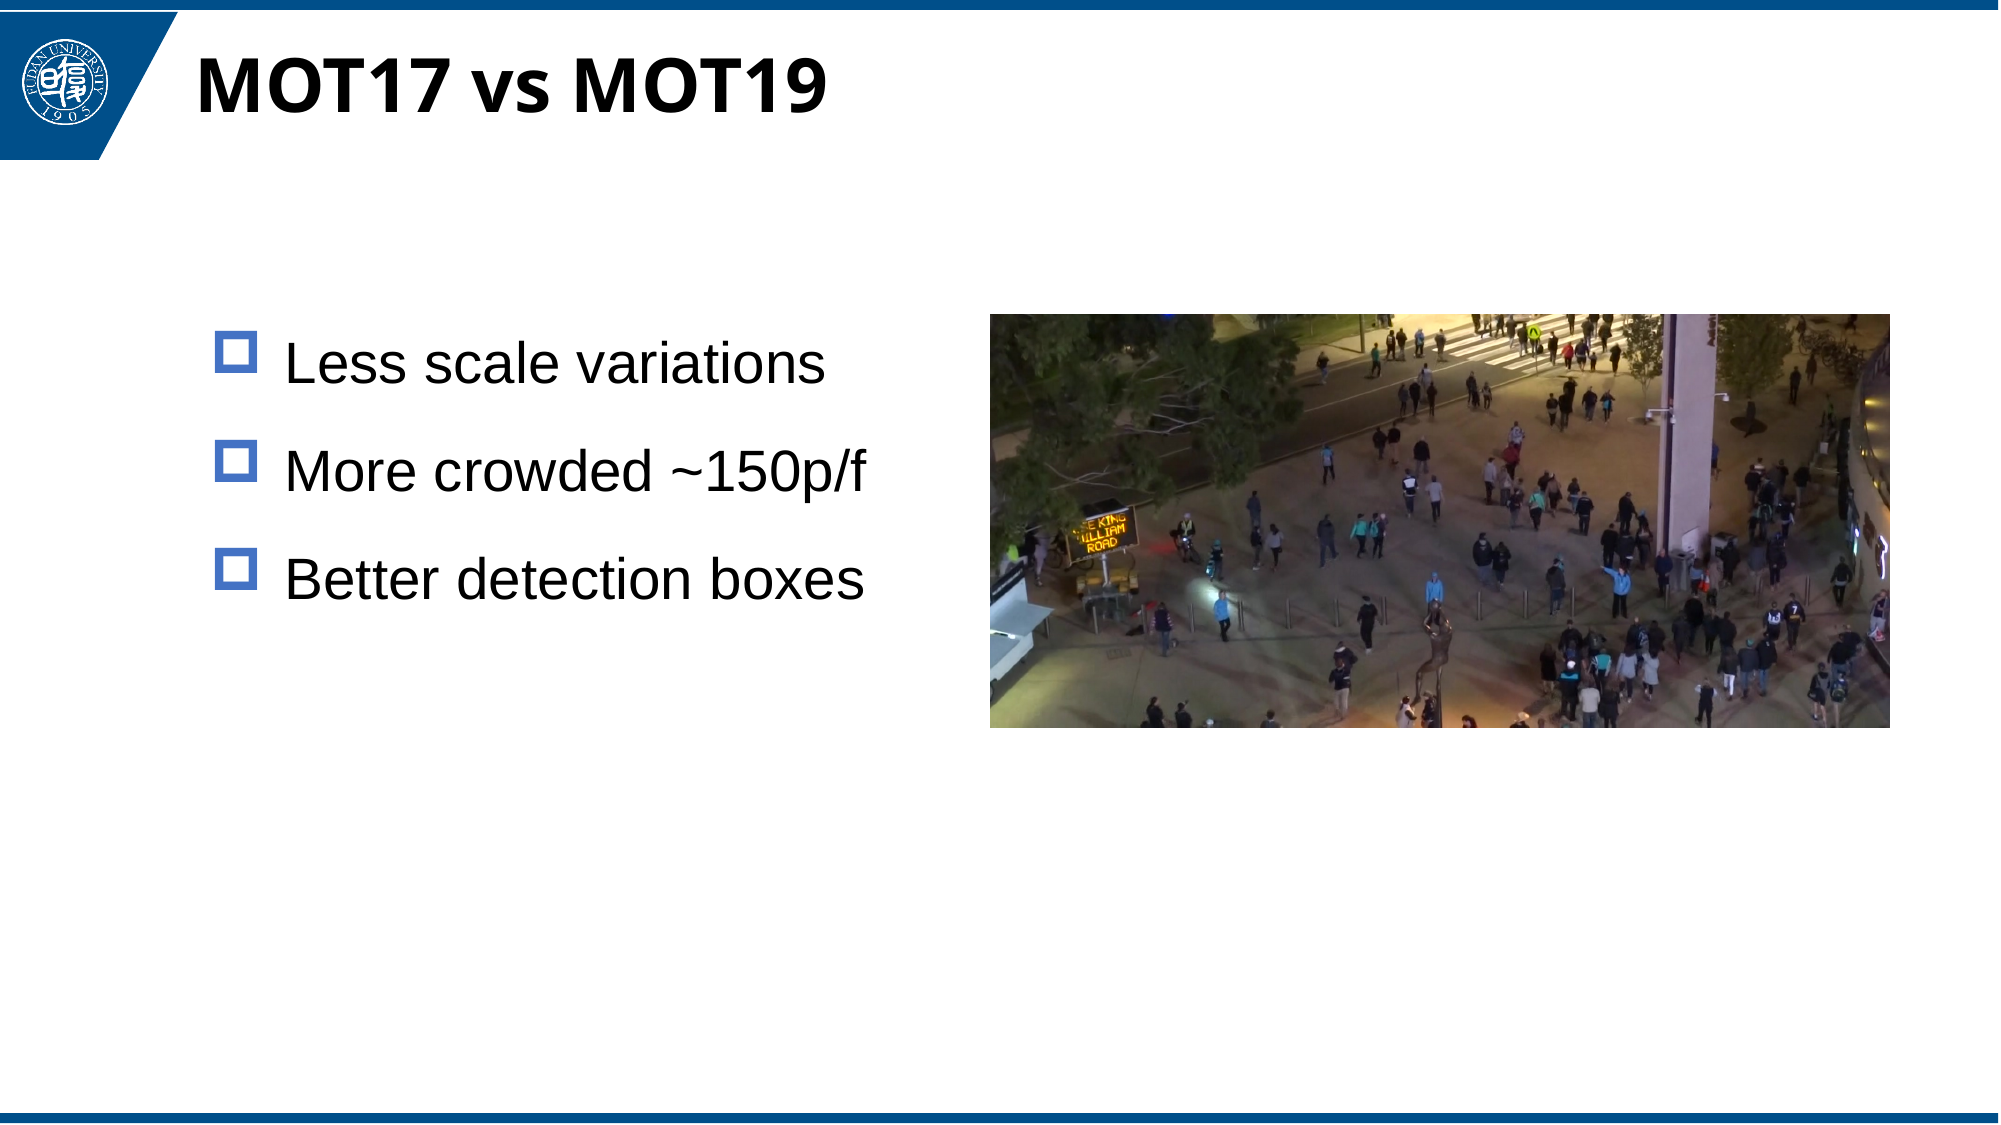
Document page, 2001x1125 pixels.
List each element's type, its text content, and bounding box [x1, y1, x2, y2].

picture [989, 314, 1891, 728]
text_box MOT17 vs MOT19 [179, 13, 1861, 163]
picture [22, 39, 108, 125]
text_box Less scale variations More crowded ~150p/f Better detection boxes [194, 299, 1741, 863]
